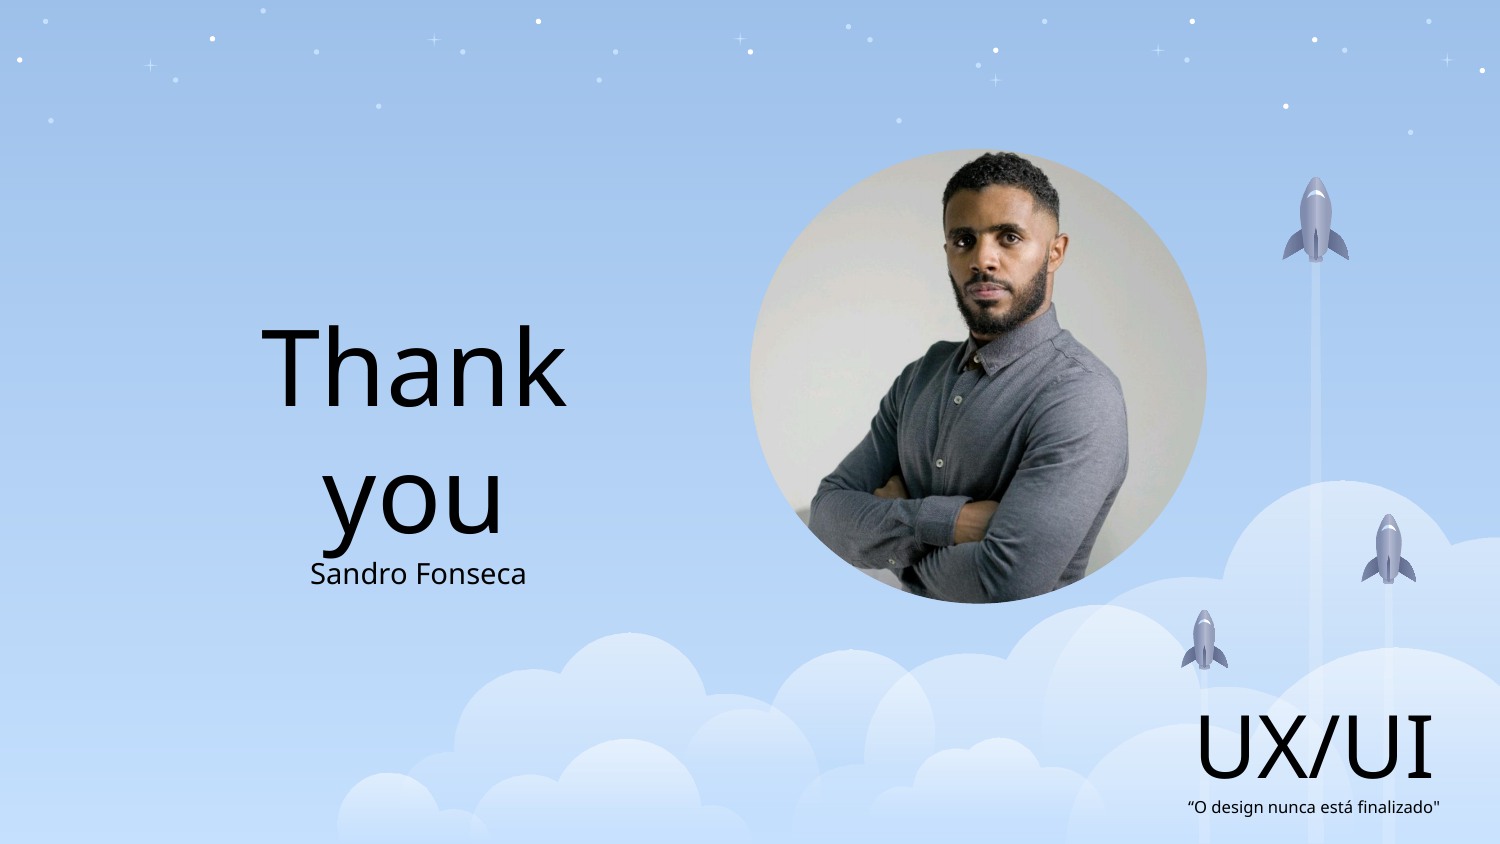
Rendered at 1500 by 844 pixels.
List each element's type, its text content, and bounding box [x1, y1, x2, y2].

picture [749, 148, 1208, 604]
text_box Thank you Sandro Fonseca [144, 285, 686, 730]
text_box UX/UI “O design nunca está finalizado" [1068, 676, 1500, 832]
